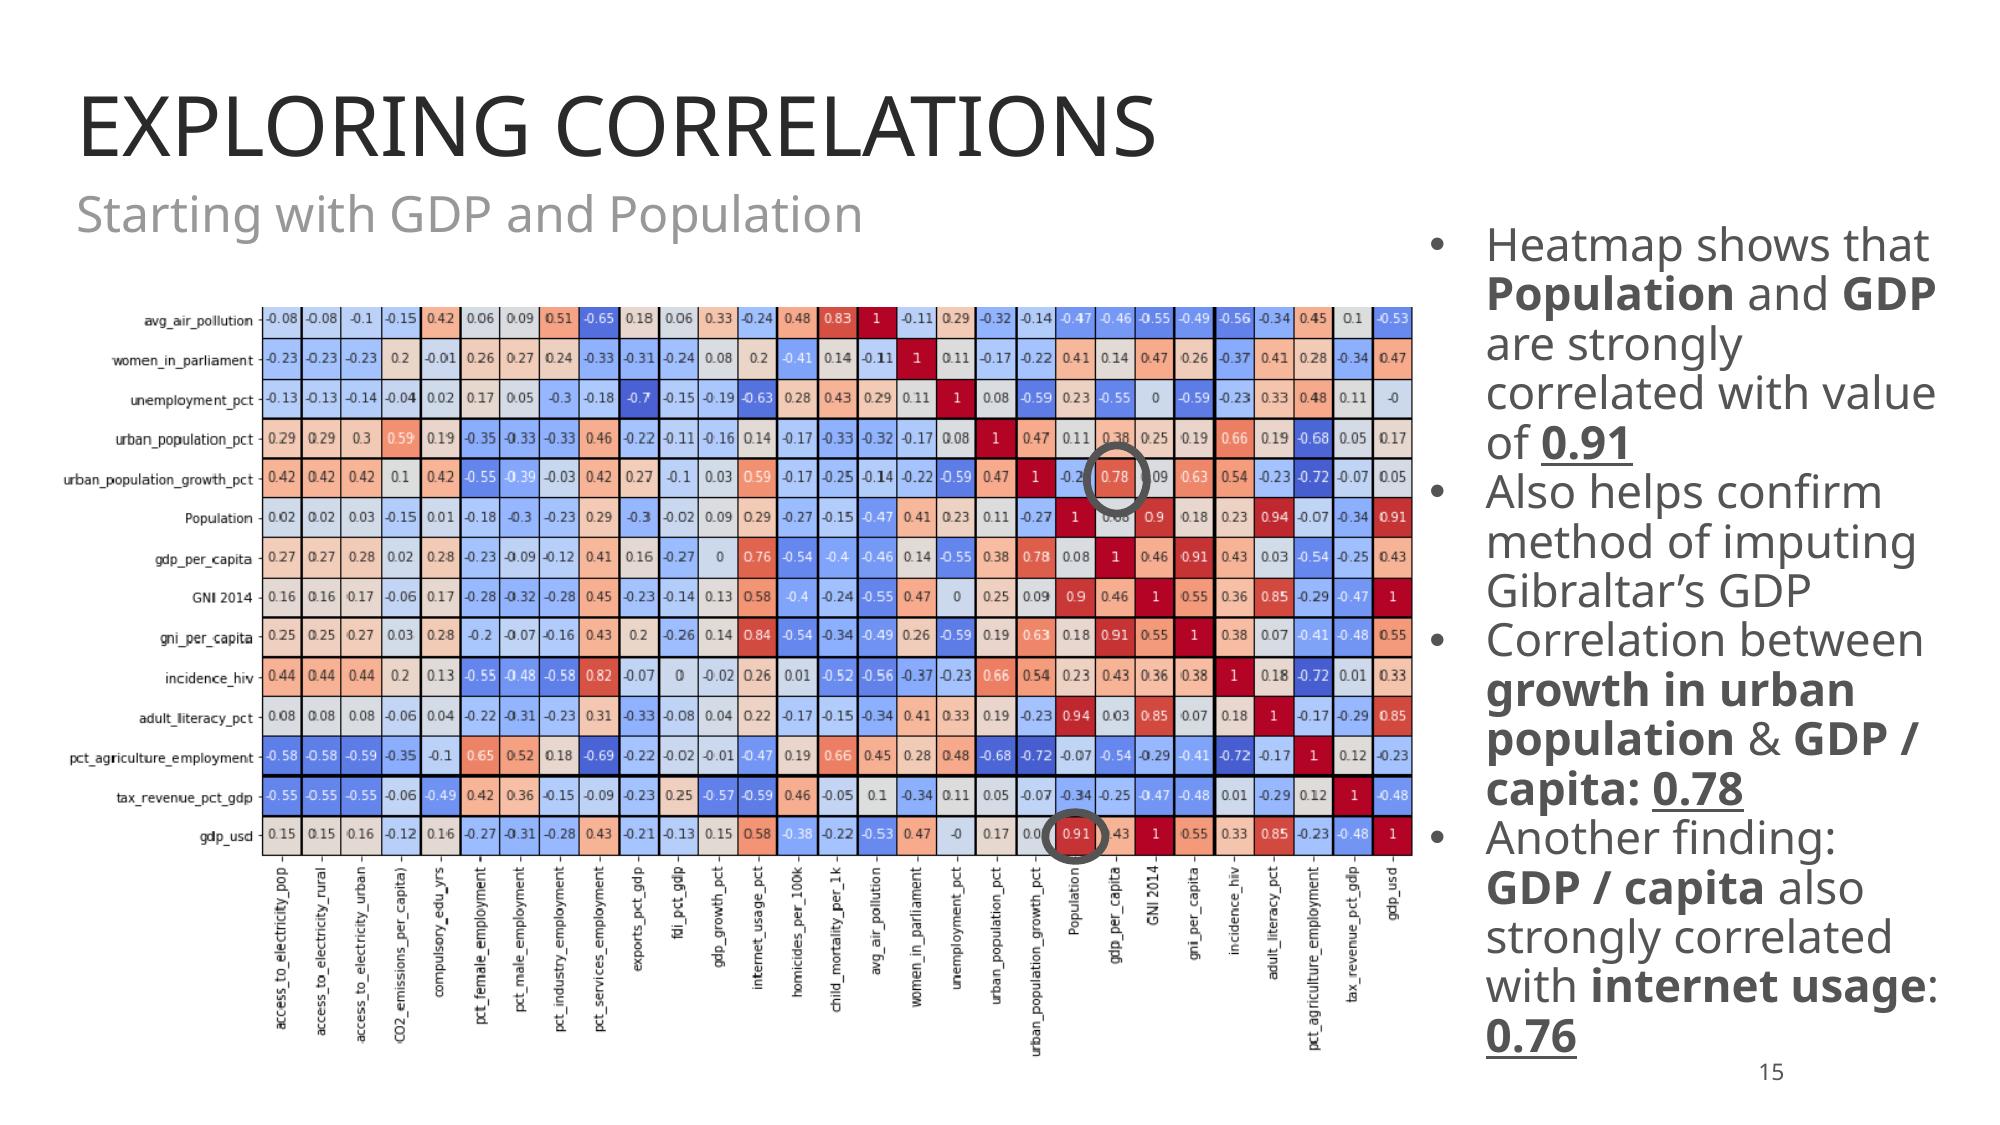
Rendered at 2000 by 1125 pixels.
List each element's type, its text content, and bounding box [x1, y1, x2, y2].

slide_number 15 [1612, 1057, 1800, 1088]
text_box Starting with GDP and Population [61, 182, 1862, 252]
picture [61, 307, 1471, 1071]
title Exploring Correlations [61, 19, 1662, 182]
text_box Heatmap shows that Population and GDP are strongly correlated with value of 0.91 Also helps confirm method of imputing Gibraltar’s GDP Correlation between growth in urban population & GDP / capita: 0.78 Another finding: GDP / capita also strongly correlated with internet usage: 0.76 [1414, 214, 1976, 1125]
